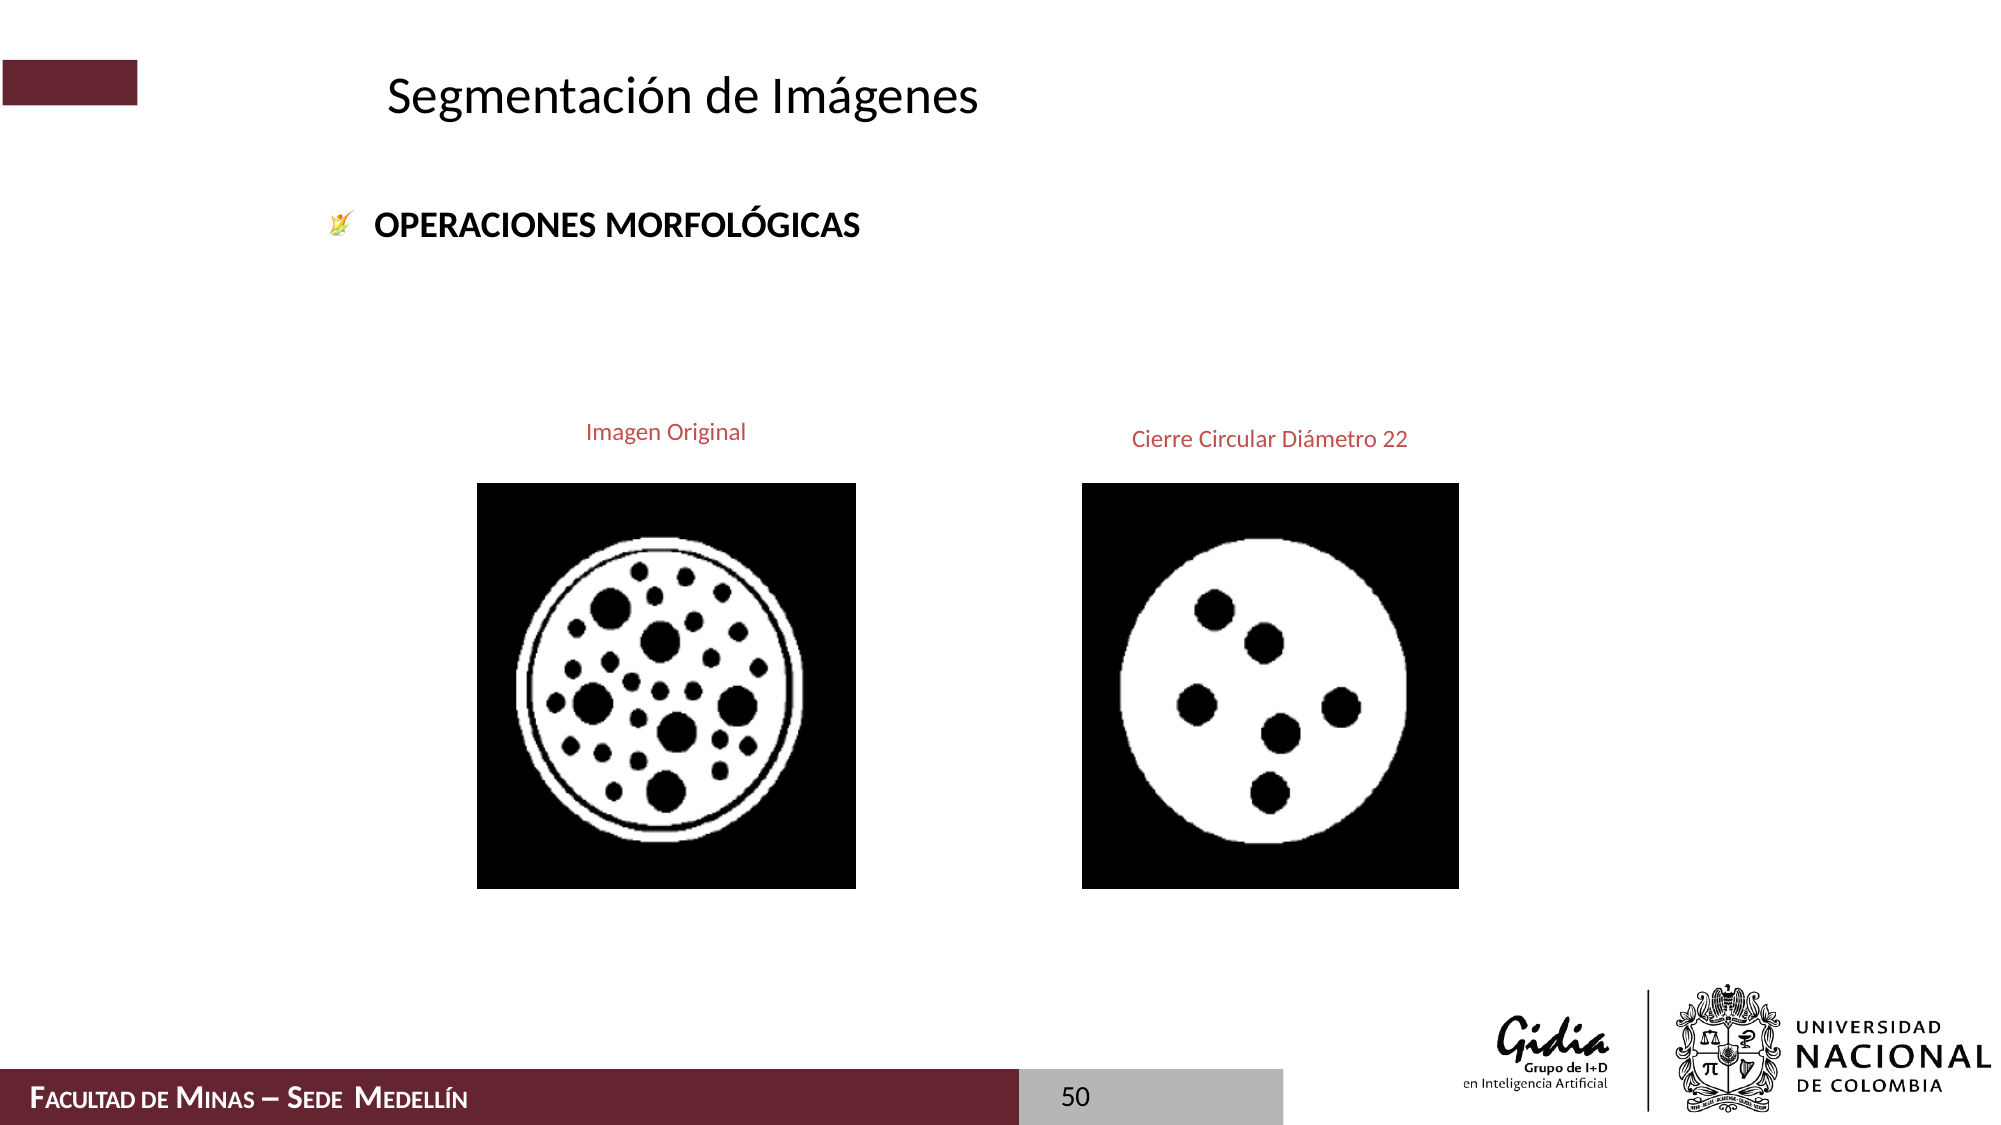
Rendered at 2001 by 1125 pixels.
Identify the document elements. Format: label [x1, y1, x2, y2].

picture [1081, 483, 1459, 889]
slide_number [1054, 1082, 1097, 1116]
picture [1463, 983, 1992, 1113]
title [387, 59, 1585, 125]
text_box [314, 192, 1675, 1024]
picture [477, 482, 856, 889]
picture [329, 209, 355, 236]
